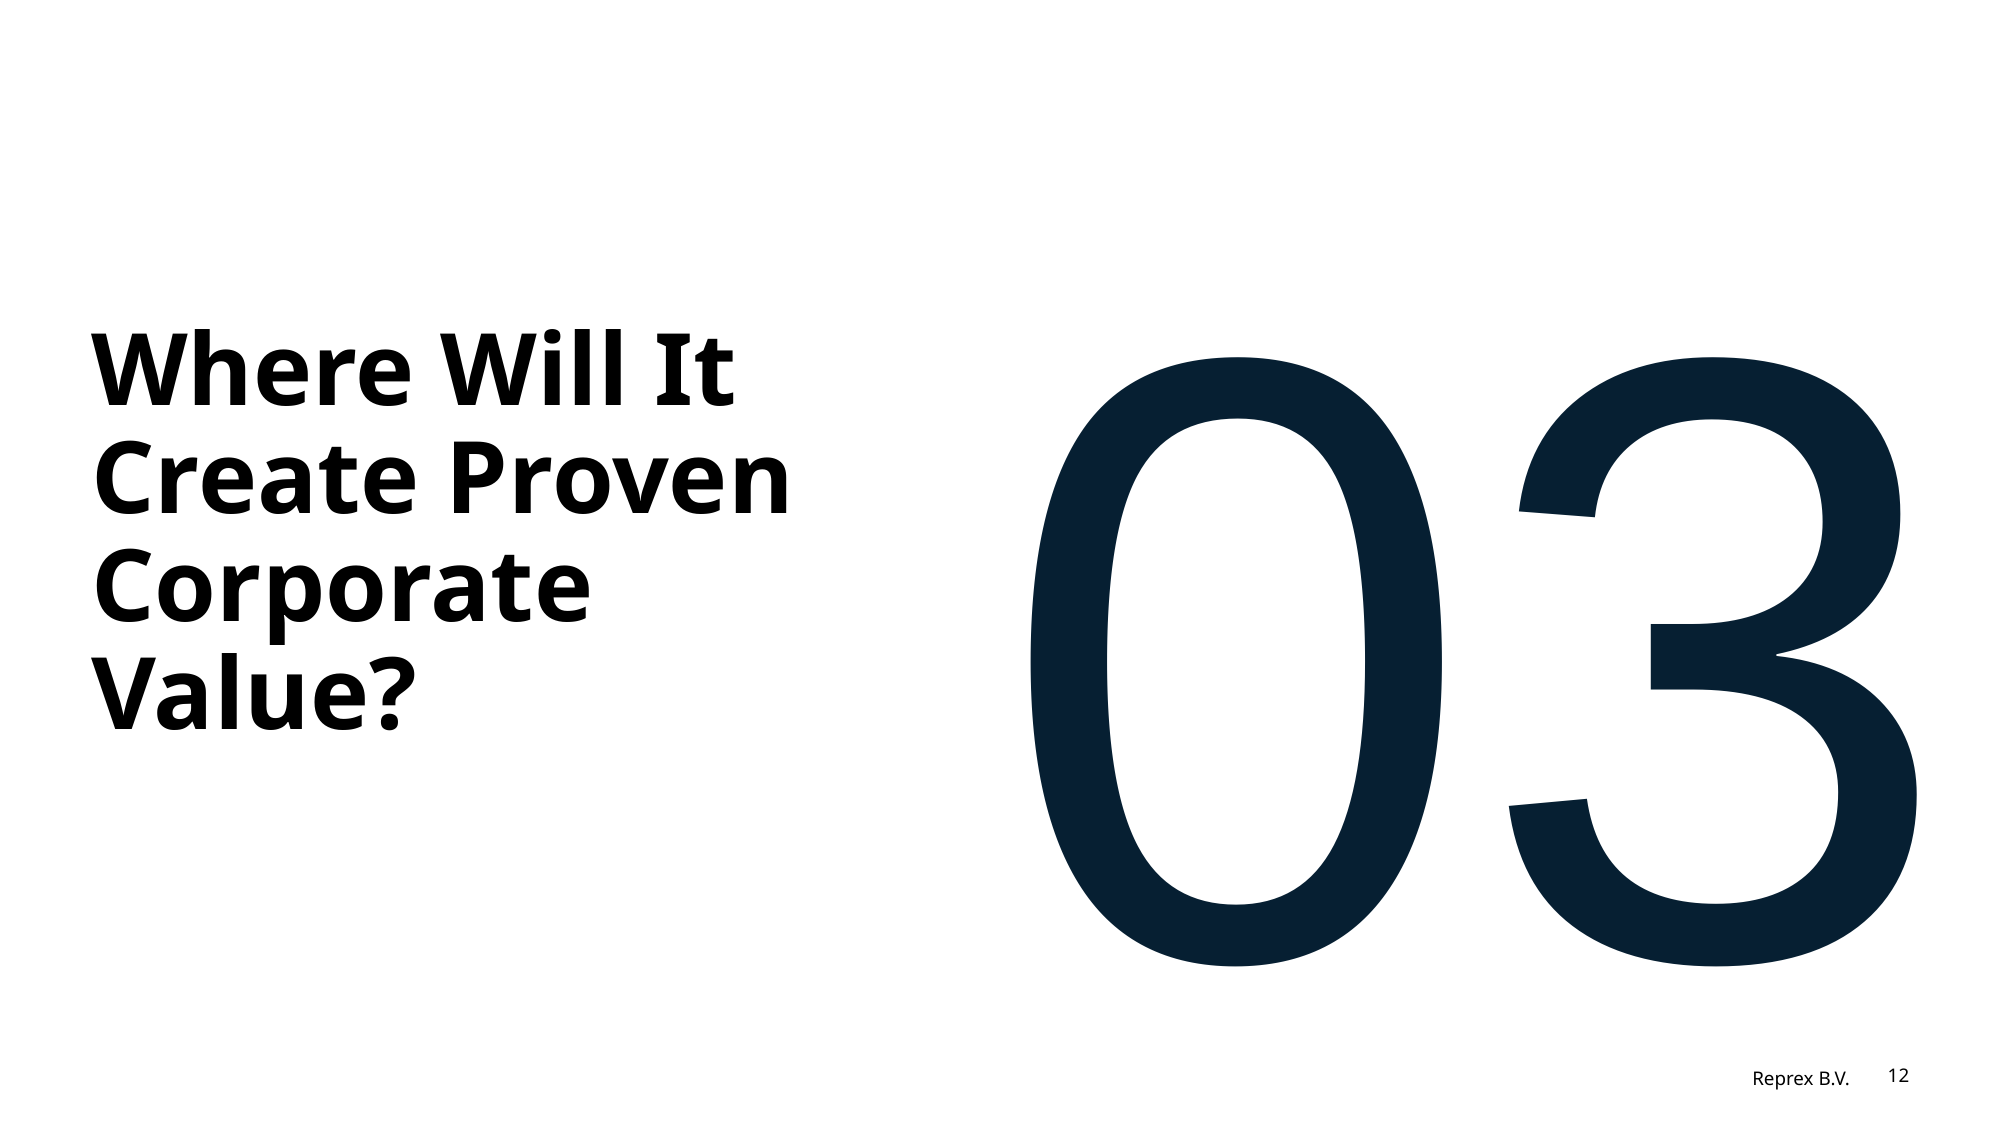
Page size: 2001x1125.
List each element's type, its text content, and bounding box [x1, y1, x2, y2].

title Where Will It Create Proven Corporate Value? [91, 319, 814, 434]
text_box 03 [882, 275, 1970, 953]
